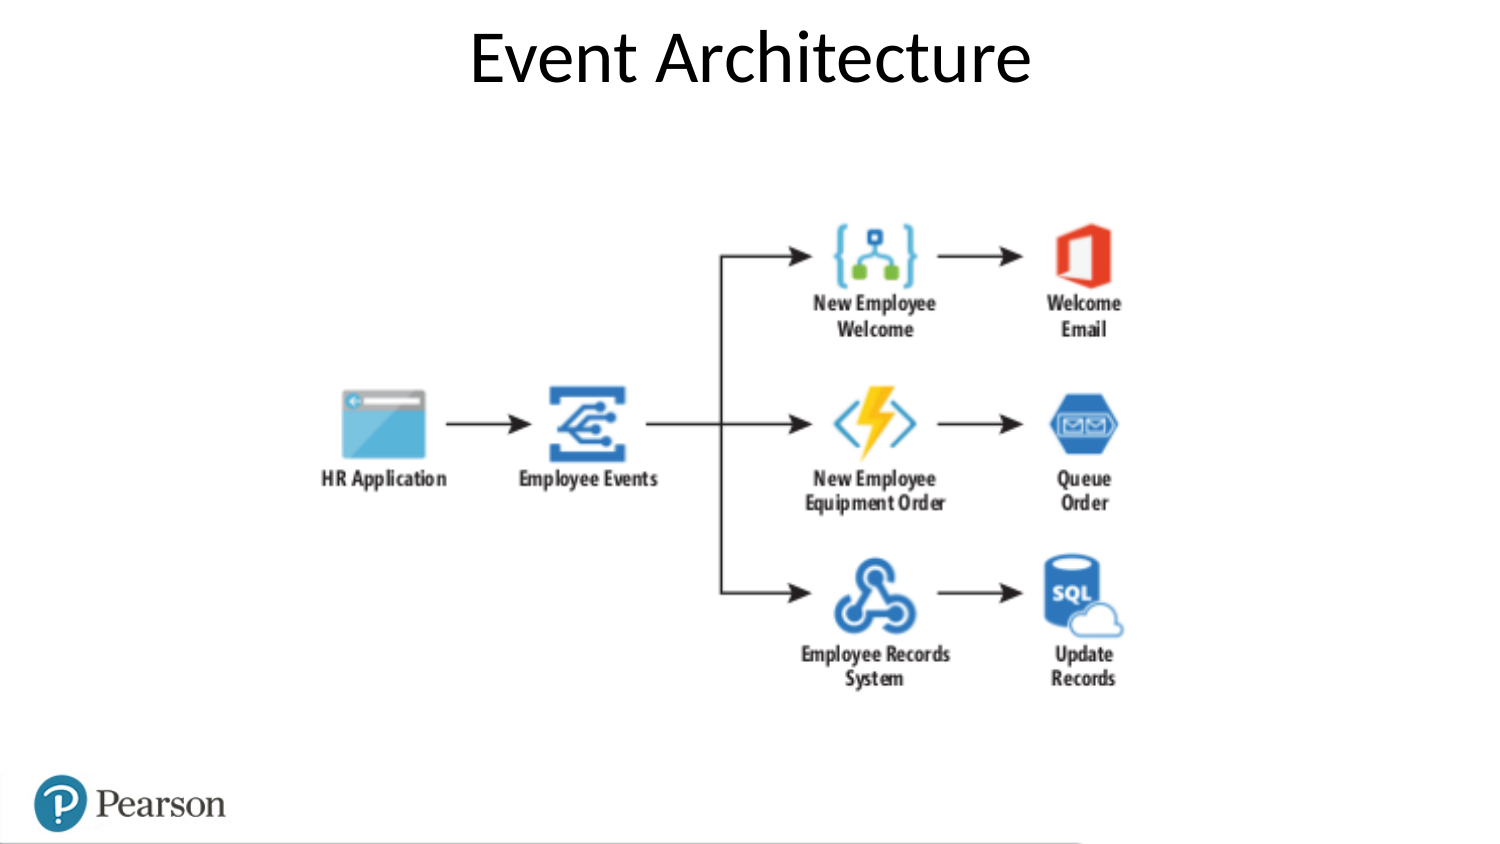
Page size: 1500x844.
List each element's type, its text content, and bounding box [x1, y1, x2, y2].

title Event Architecture [132, 0, 1371, 92]
picture [0, 0, 1500, 844]
